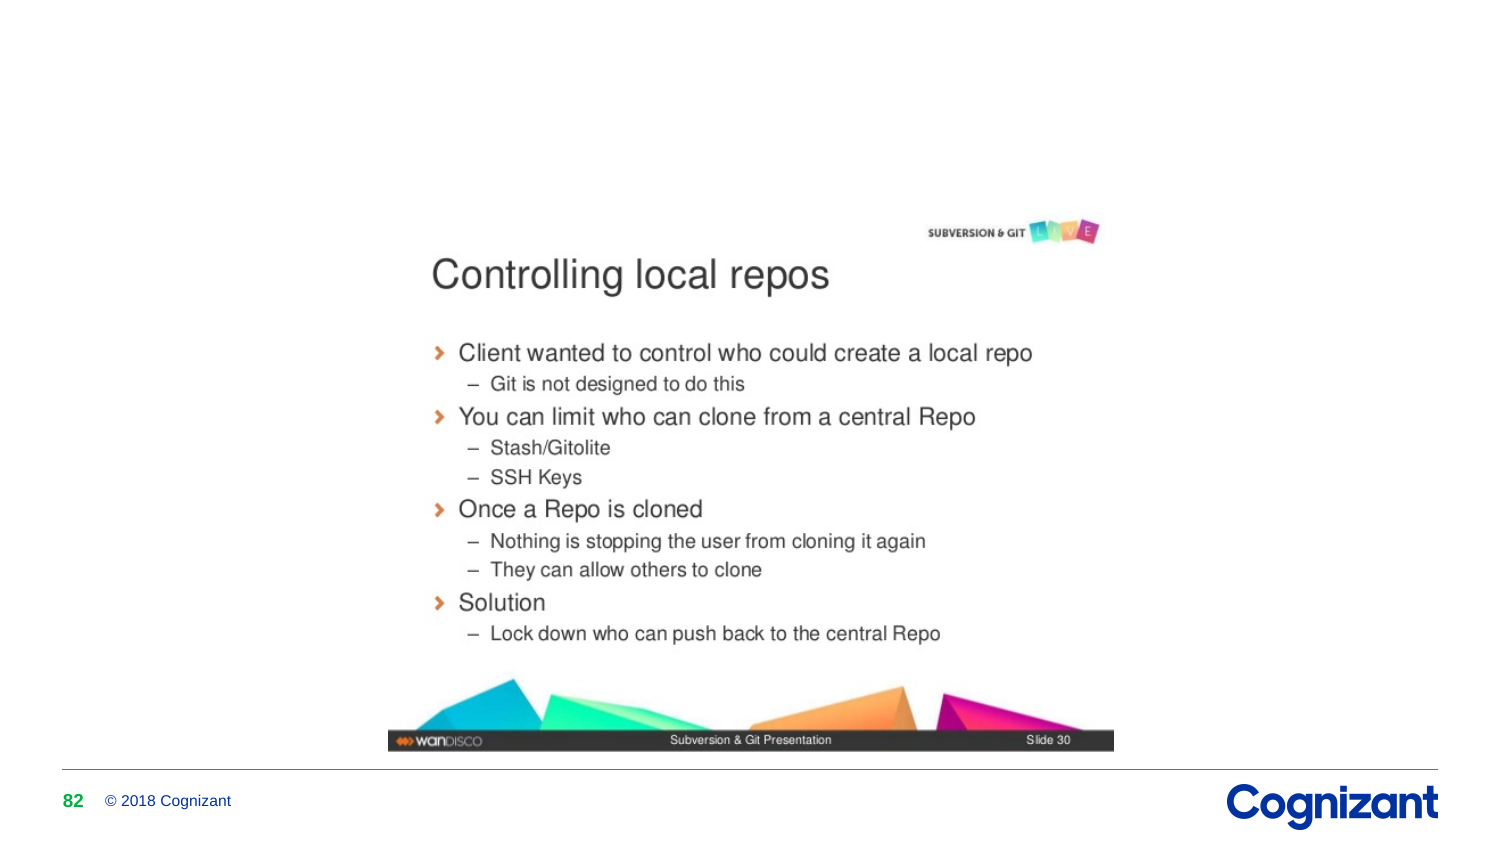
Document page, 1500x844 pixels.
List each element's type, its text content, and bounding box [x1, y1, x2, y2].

picture [1227, 784, 1438, 830]
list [388, 207, 1114, 752]
footer © 2018 Cognizant [105, 787, 855, 813]
slide_number 82 [63, 787, 101, 813]
